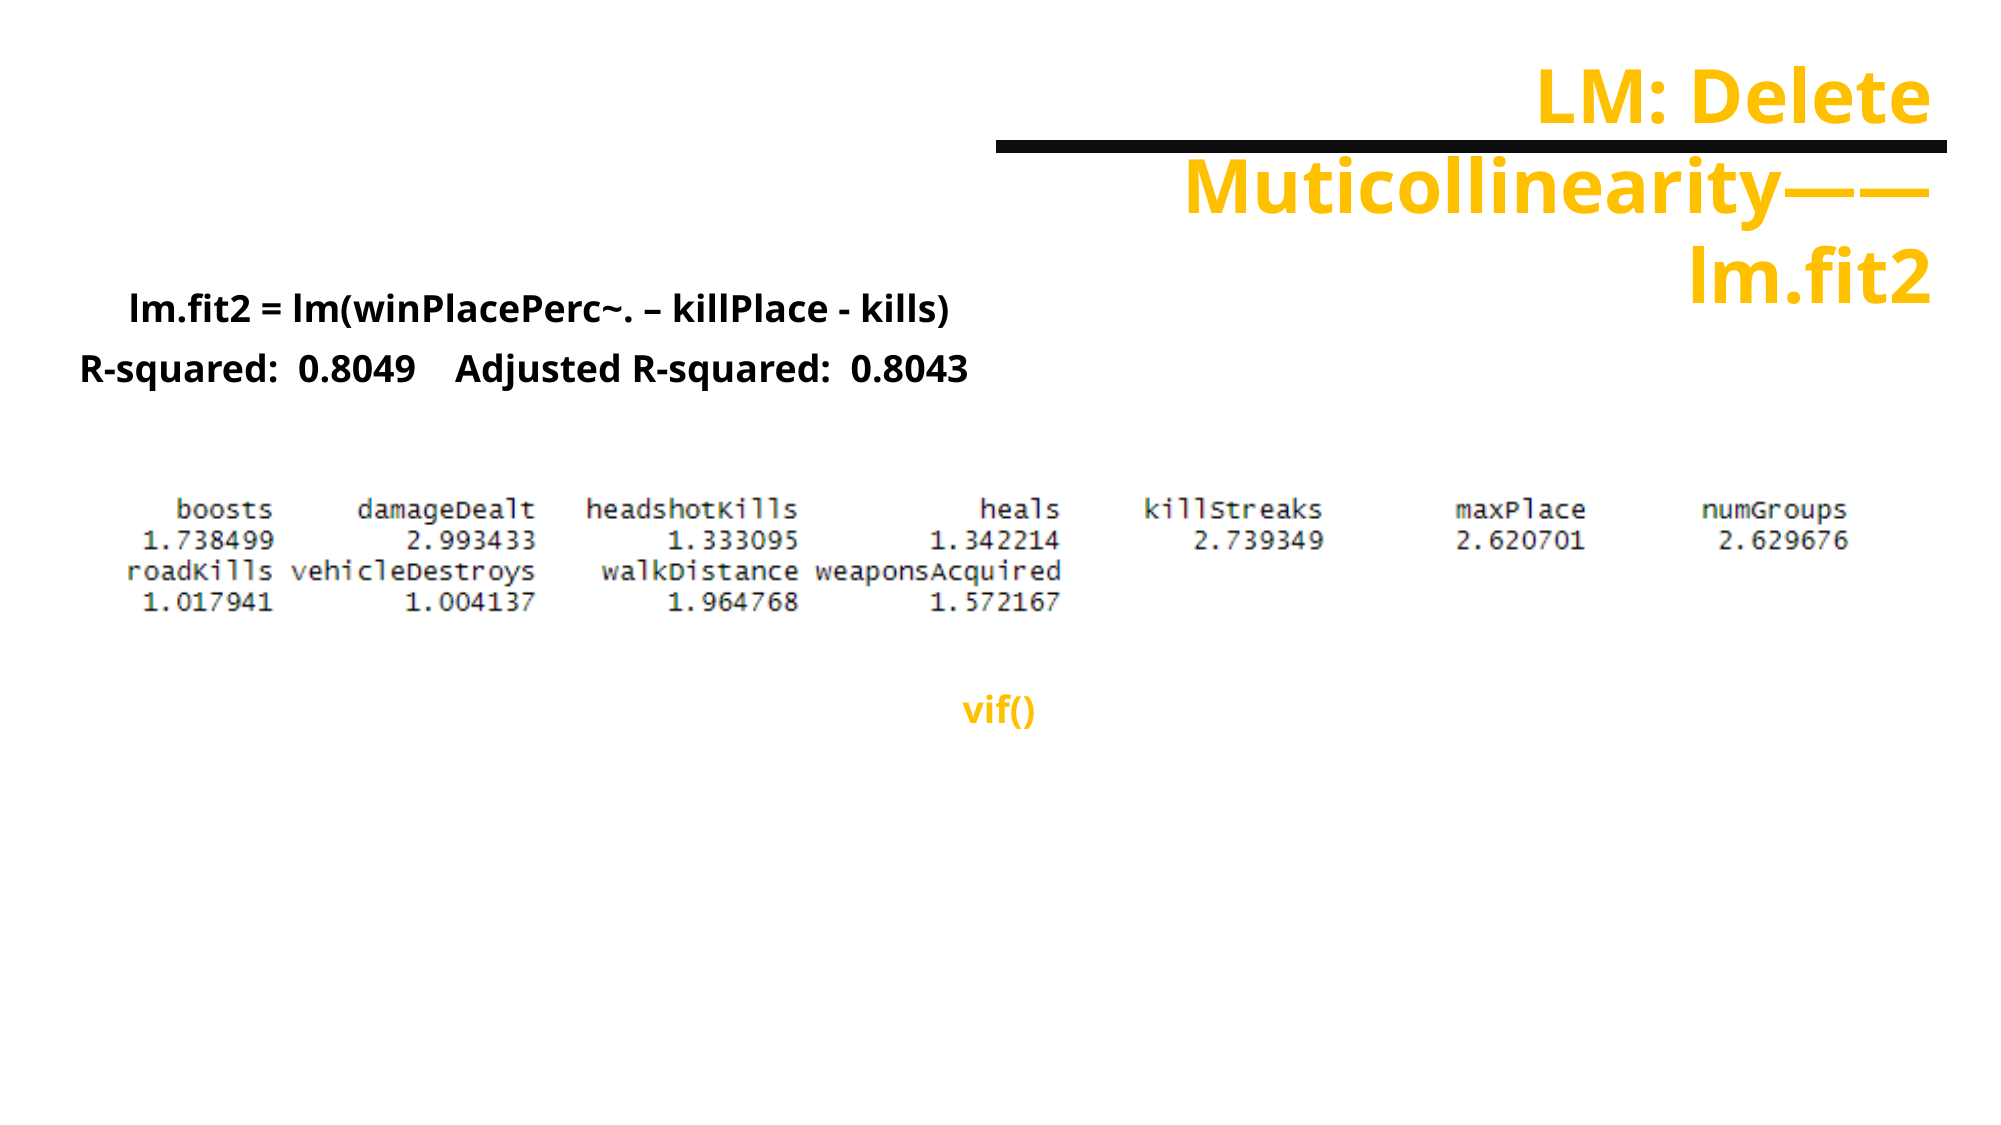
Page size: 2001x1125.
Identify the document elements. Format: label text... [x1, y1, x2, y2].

text_box lm.fit2 = lm(winPlacePerc~. – killPlace - kills) [113, 277, 965, 337]
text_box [940, 40, 1948, 147]
text_box vif() [947, 678, 1051, 739]
picture [119, 468, 1922, 632]
text_box R-squared: 0.8049 Adjusted R-squared: 0.8043 [64, 337, 985, 398]
